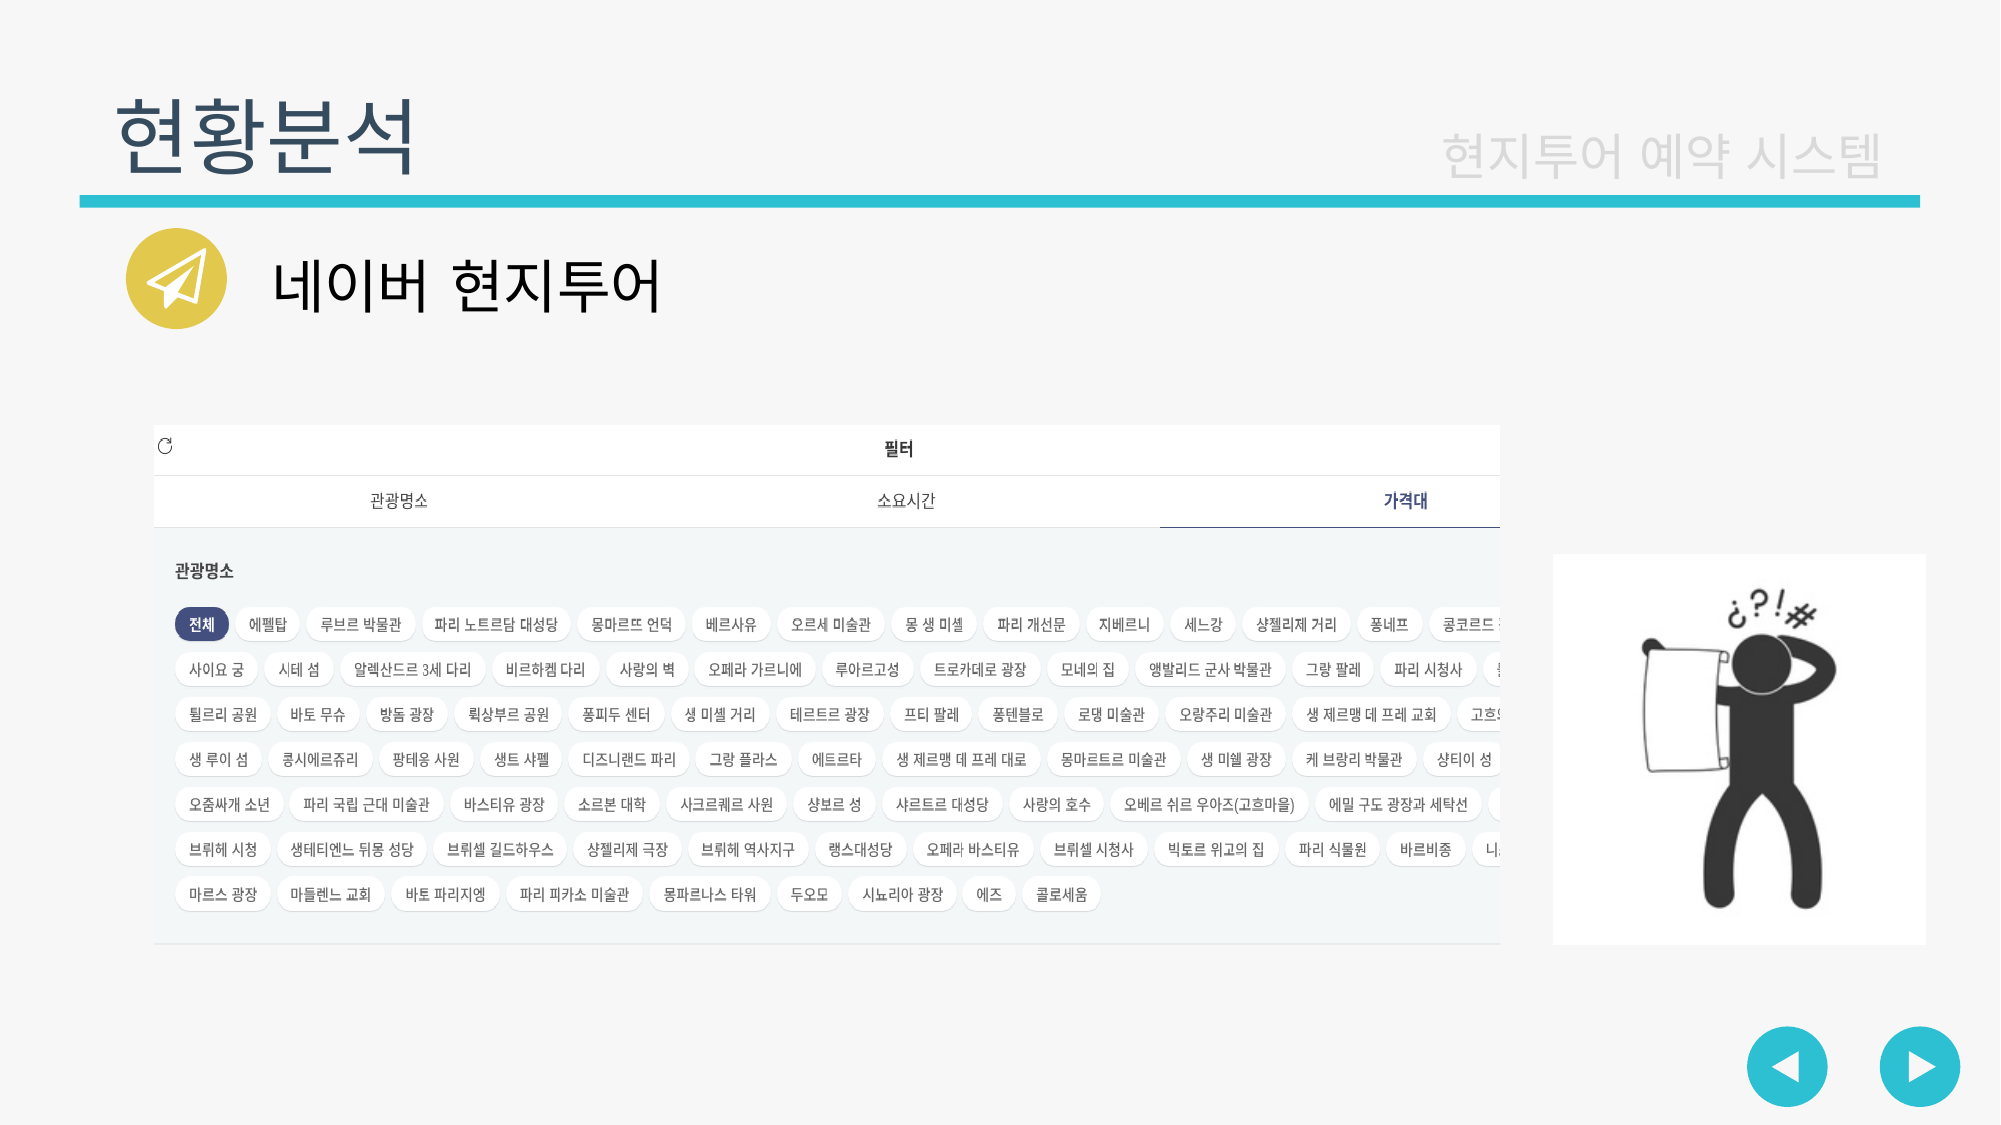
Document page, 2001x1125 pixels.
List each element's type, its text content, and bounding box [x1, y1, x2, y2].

text_box 현황분석 [99, 77, 459, 193]
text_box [1746, 1026, 1828, 1108]
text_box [125, 227, 228, 330]
text_box 현지투어 예약 시스템 [1427, 118, 1899, 194]
text_box 네이버 현지투어 [256, 243, 677, 328]
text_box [1879, 1026, 1961, 1108]
picture [1553, 553, 1926, 946]
picture [153, 424, 1501, 946]
